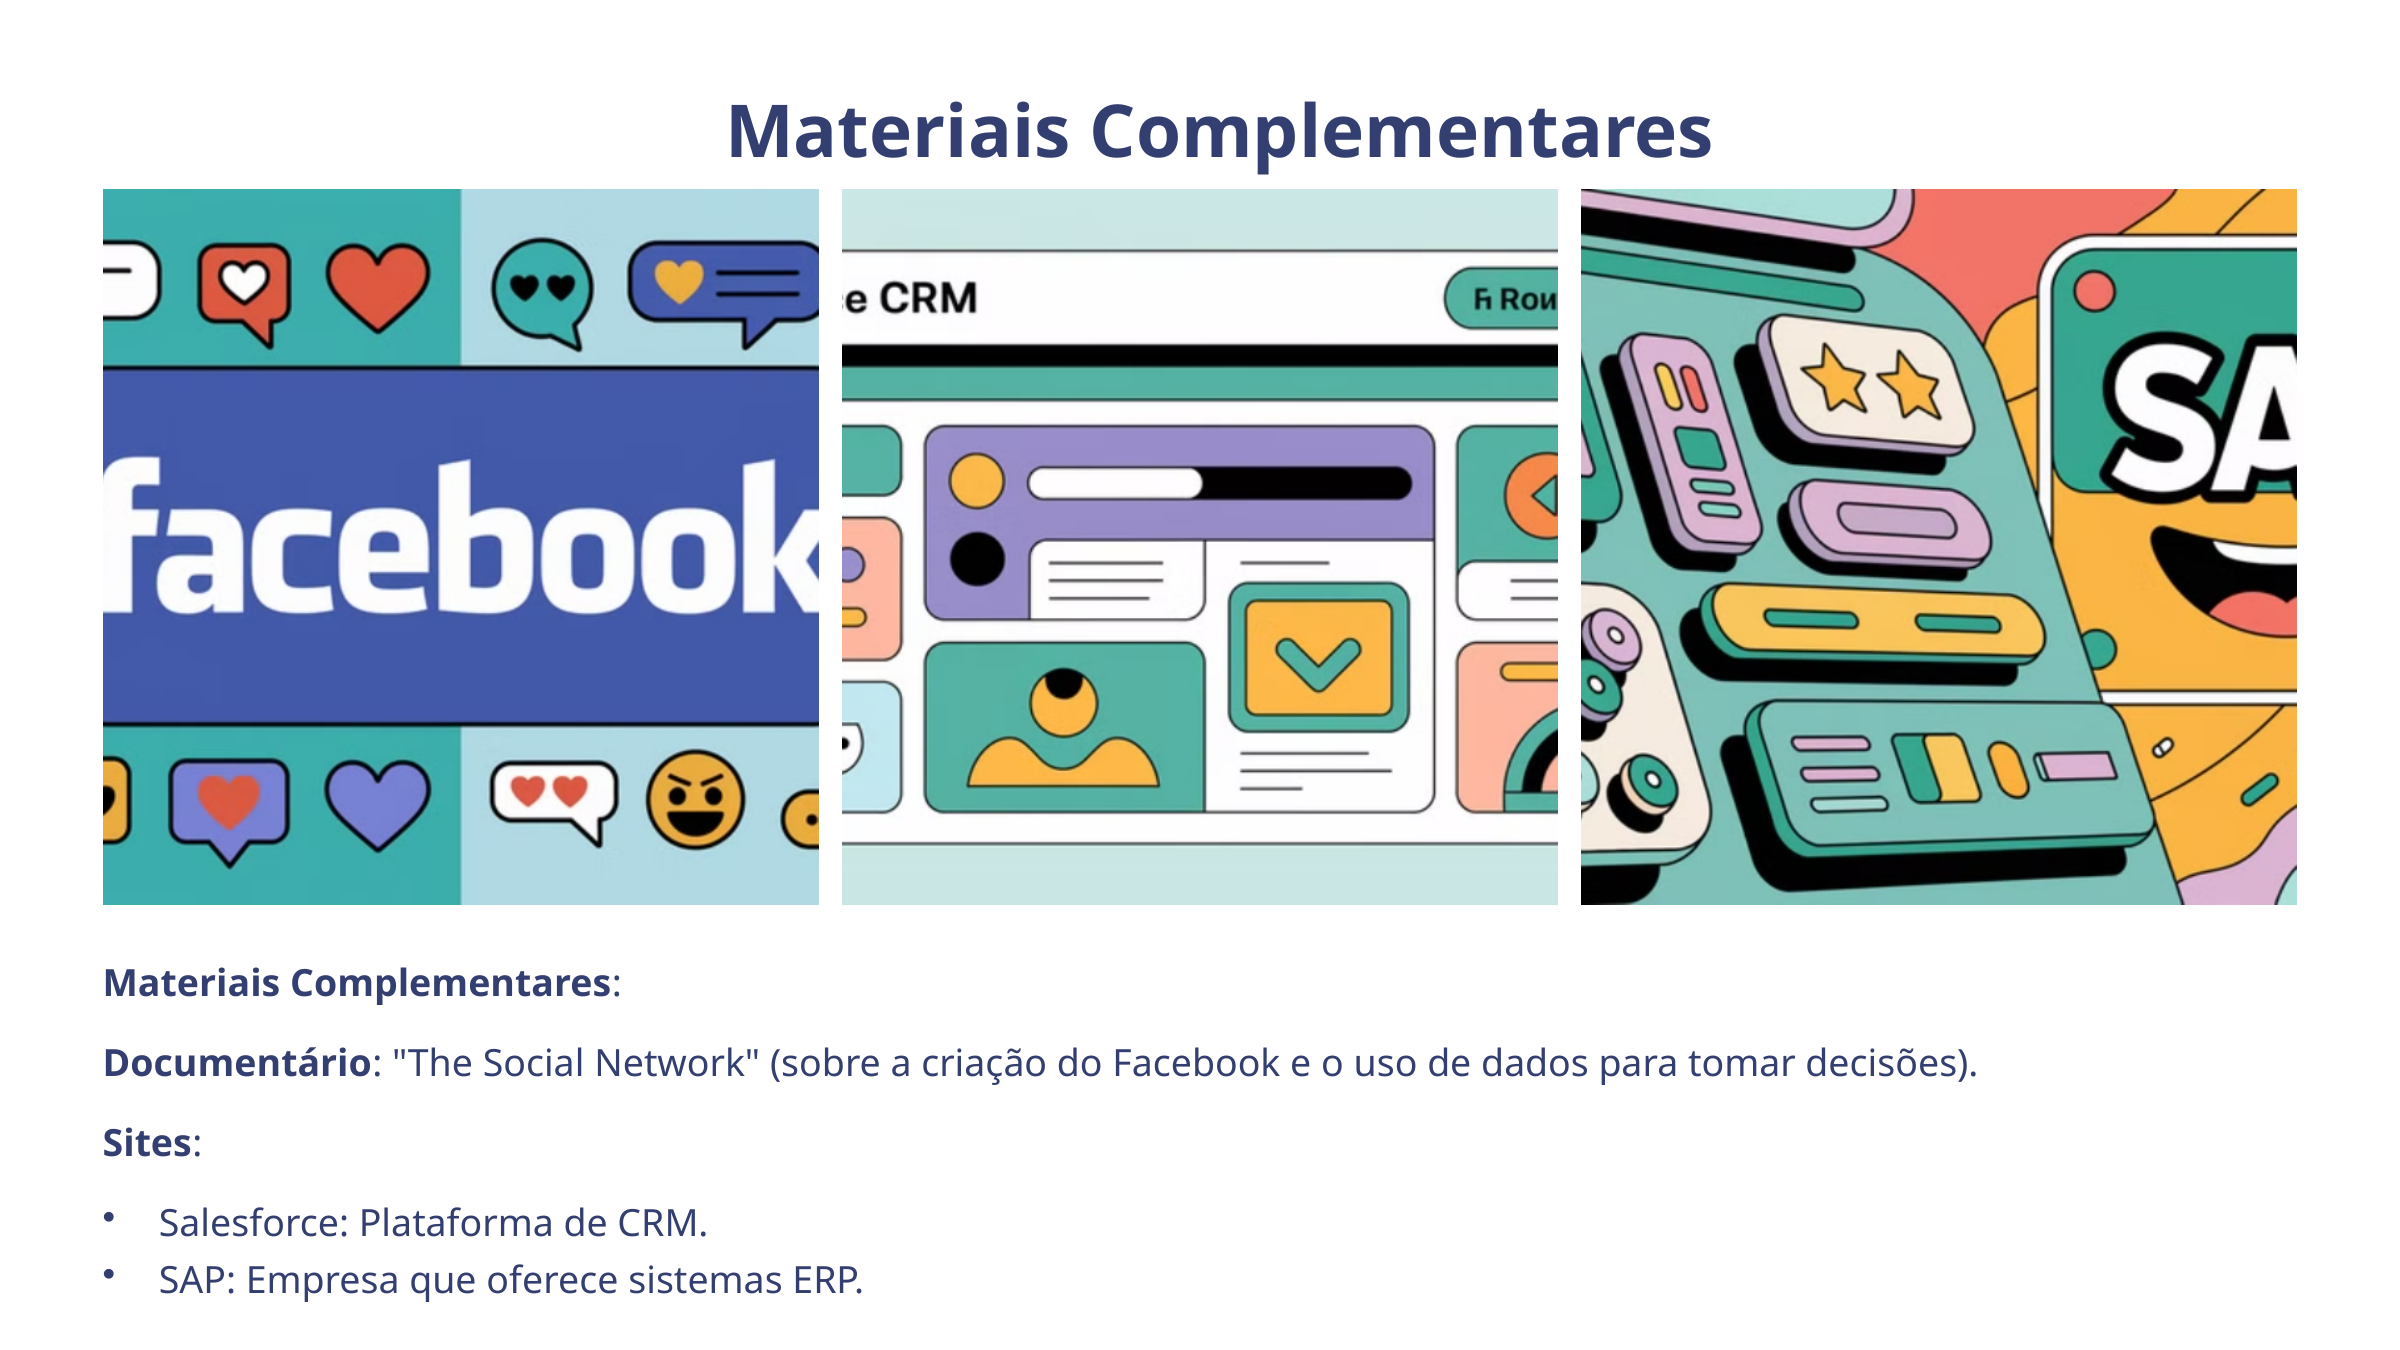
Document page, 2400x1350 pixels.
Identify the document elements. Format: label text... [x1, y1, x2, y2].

text_box SAP: Empresa que oferece sistemas ERP. [102, 1254, 2298, 1301]
text_box Salesforce: Plataforma de CRM. [102, 1196, 2298, 1244]
text_box Documentário: "The Social Network" (sobre a criação do Facebook e o uso de dados para tomar decisões). [102, 1037, 2298, 1084]
picture [842, 189, 1558, 905]
text_box Materiais Complementares: [102, 957, 2298, 1004]
text_box Sites: [102, 1116, 2298, 1164]
text_box Materiais Complementares [102, 80, 2338, 173]
picture [103, 189, 819, 905]
picture [1580, 189, 2297, 905]
